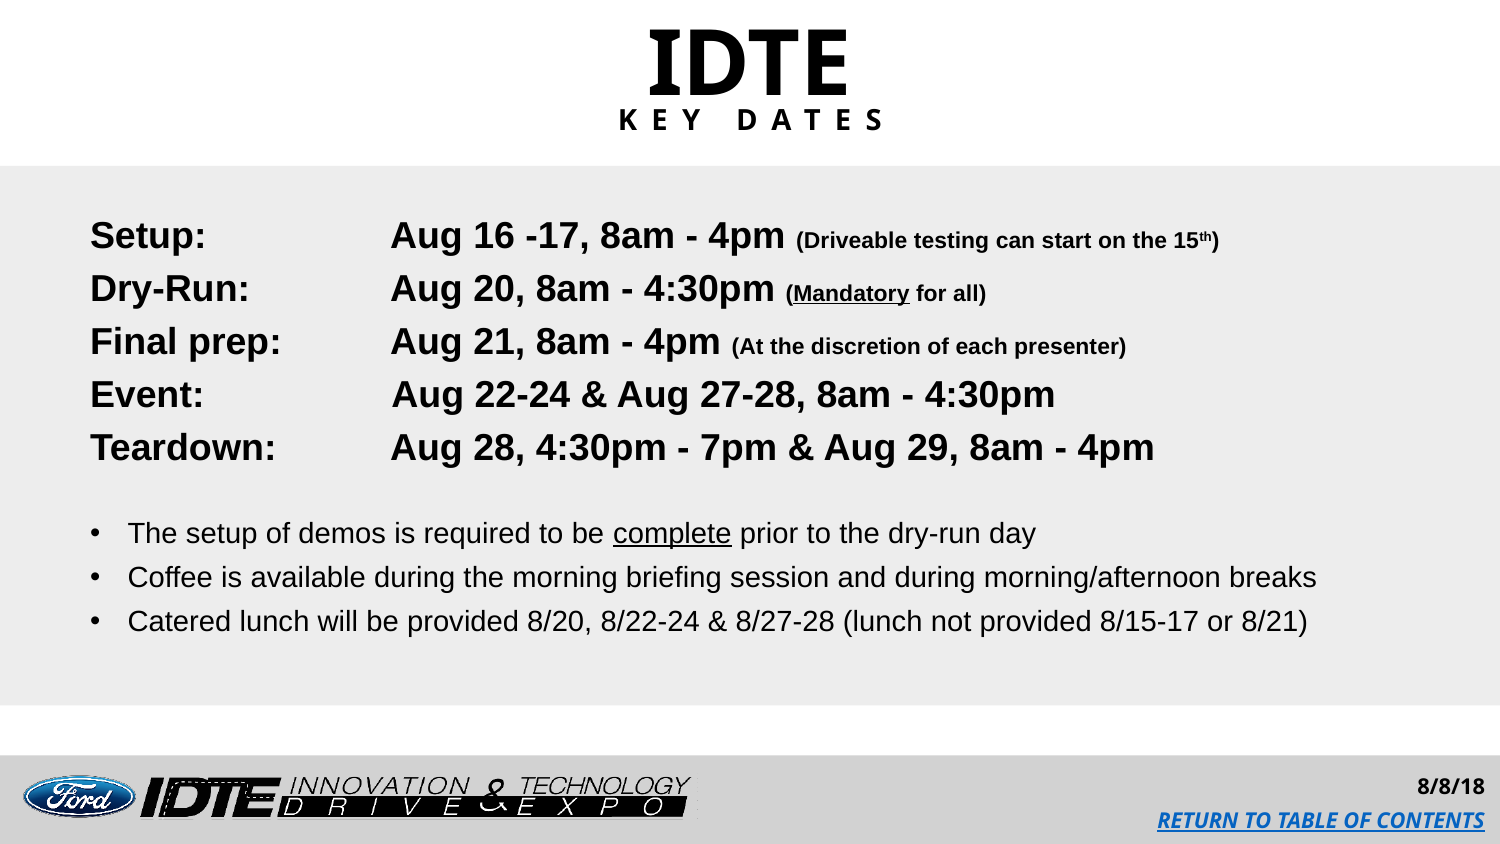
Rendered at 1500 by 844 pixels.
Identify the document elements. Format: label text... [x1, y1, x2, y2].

text_box IDTE [632, 0, 868, 122]
text_box [0, 165, 1500, 706]
picture [0, 751, 159, 841]
text_box Setup: Aug 16 -17, 8am - 4pm (Driveable testing can start on the 15th) Dry-Run: Aug 20, 8am - 4:30pm (Mandatory for all) Final prep: Aug 21, 8am - 4pm (At the discretion of each presenter) Event: Aug 22-24 & Aug 27-28, 8am - 4:30pm Teardown: Aug 28, 4:30pm - 7pm & Aug 29, 8am - 4pm The setup of demos is required to be complete prior to the dry-run day Coffee is available during the morning briefing session and during morning/afternoon breaks Catered lunch will be provided 8/20, 8/22-24 & 8/27-28 (lunch not provided 8/15-17 or 8/21) [74, 208, 1500, 764]
text_box KEY DATES [603, 93, 897, 144]
